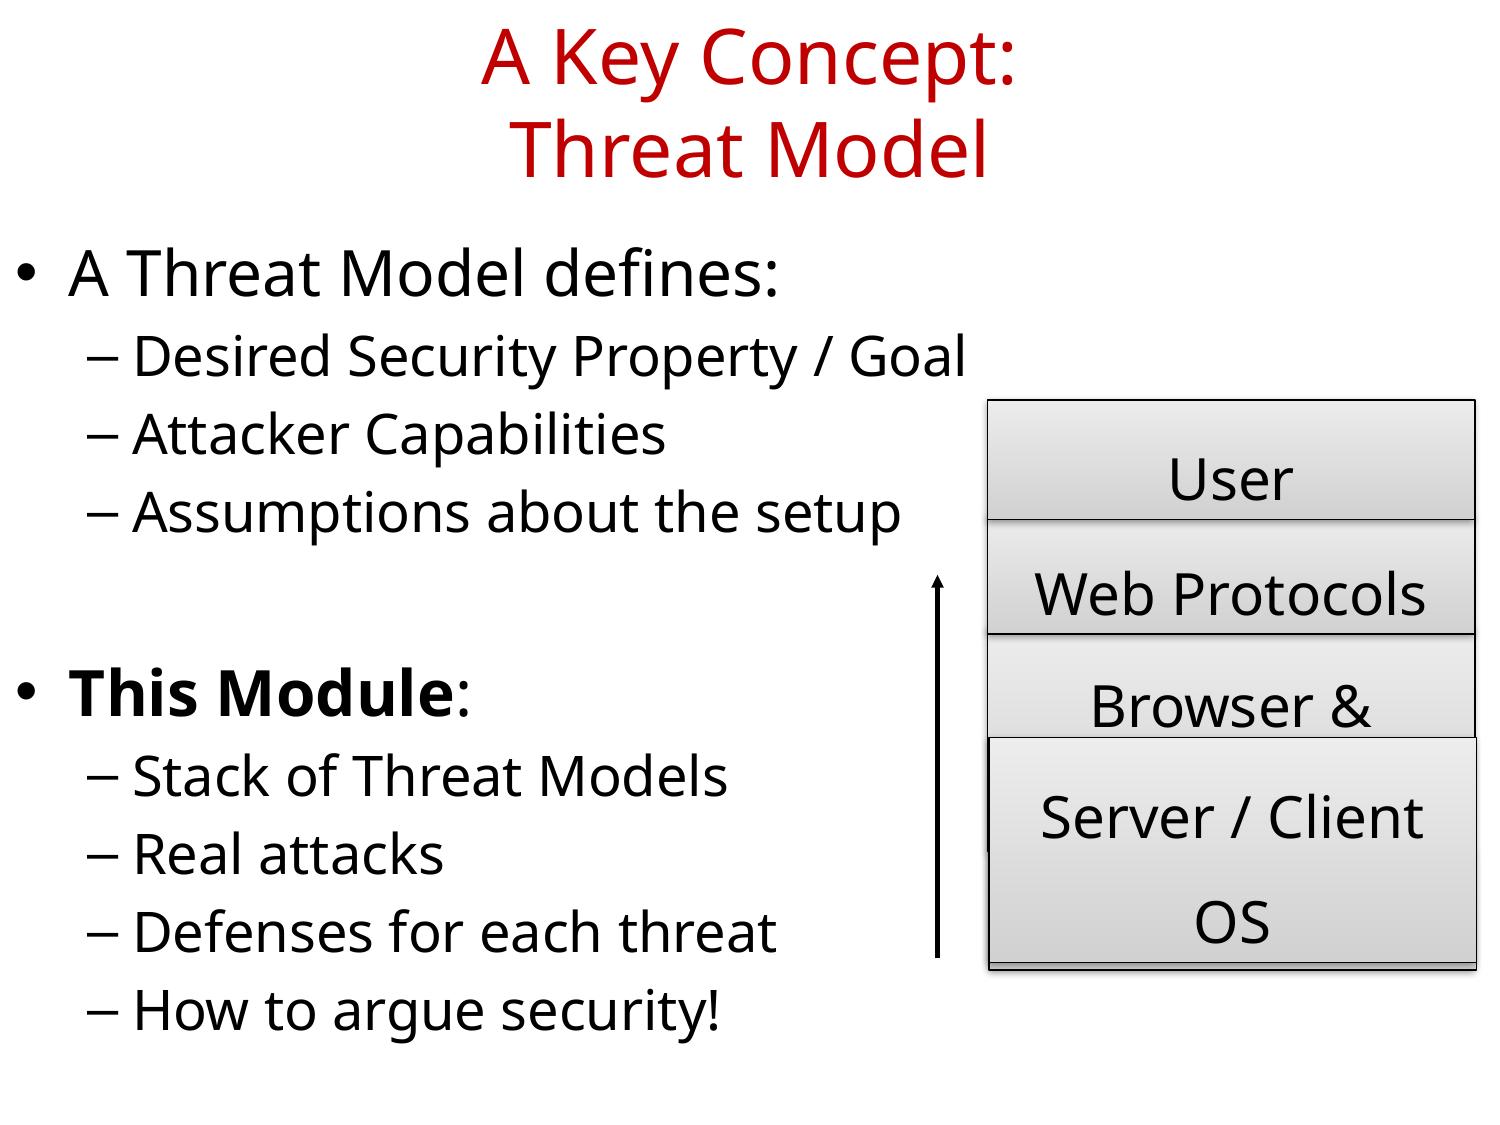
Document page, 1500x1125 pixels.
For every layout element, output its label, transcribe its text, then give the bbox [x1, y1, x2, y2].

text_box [987, 399, 1477, 959]
list A Threat Model defines: Desired Security Property / Goal Attacker Capabilities Assumptions about the setup This Module: Stack of Threat Models Real attacks Defenses for each threat How to argue security! [0, 224, 1013, 1063]
title A Key Concept: Threat Model [0, 0, 1500, 200]
